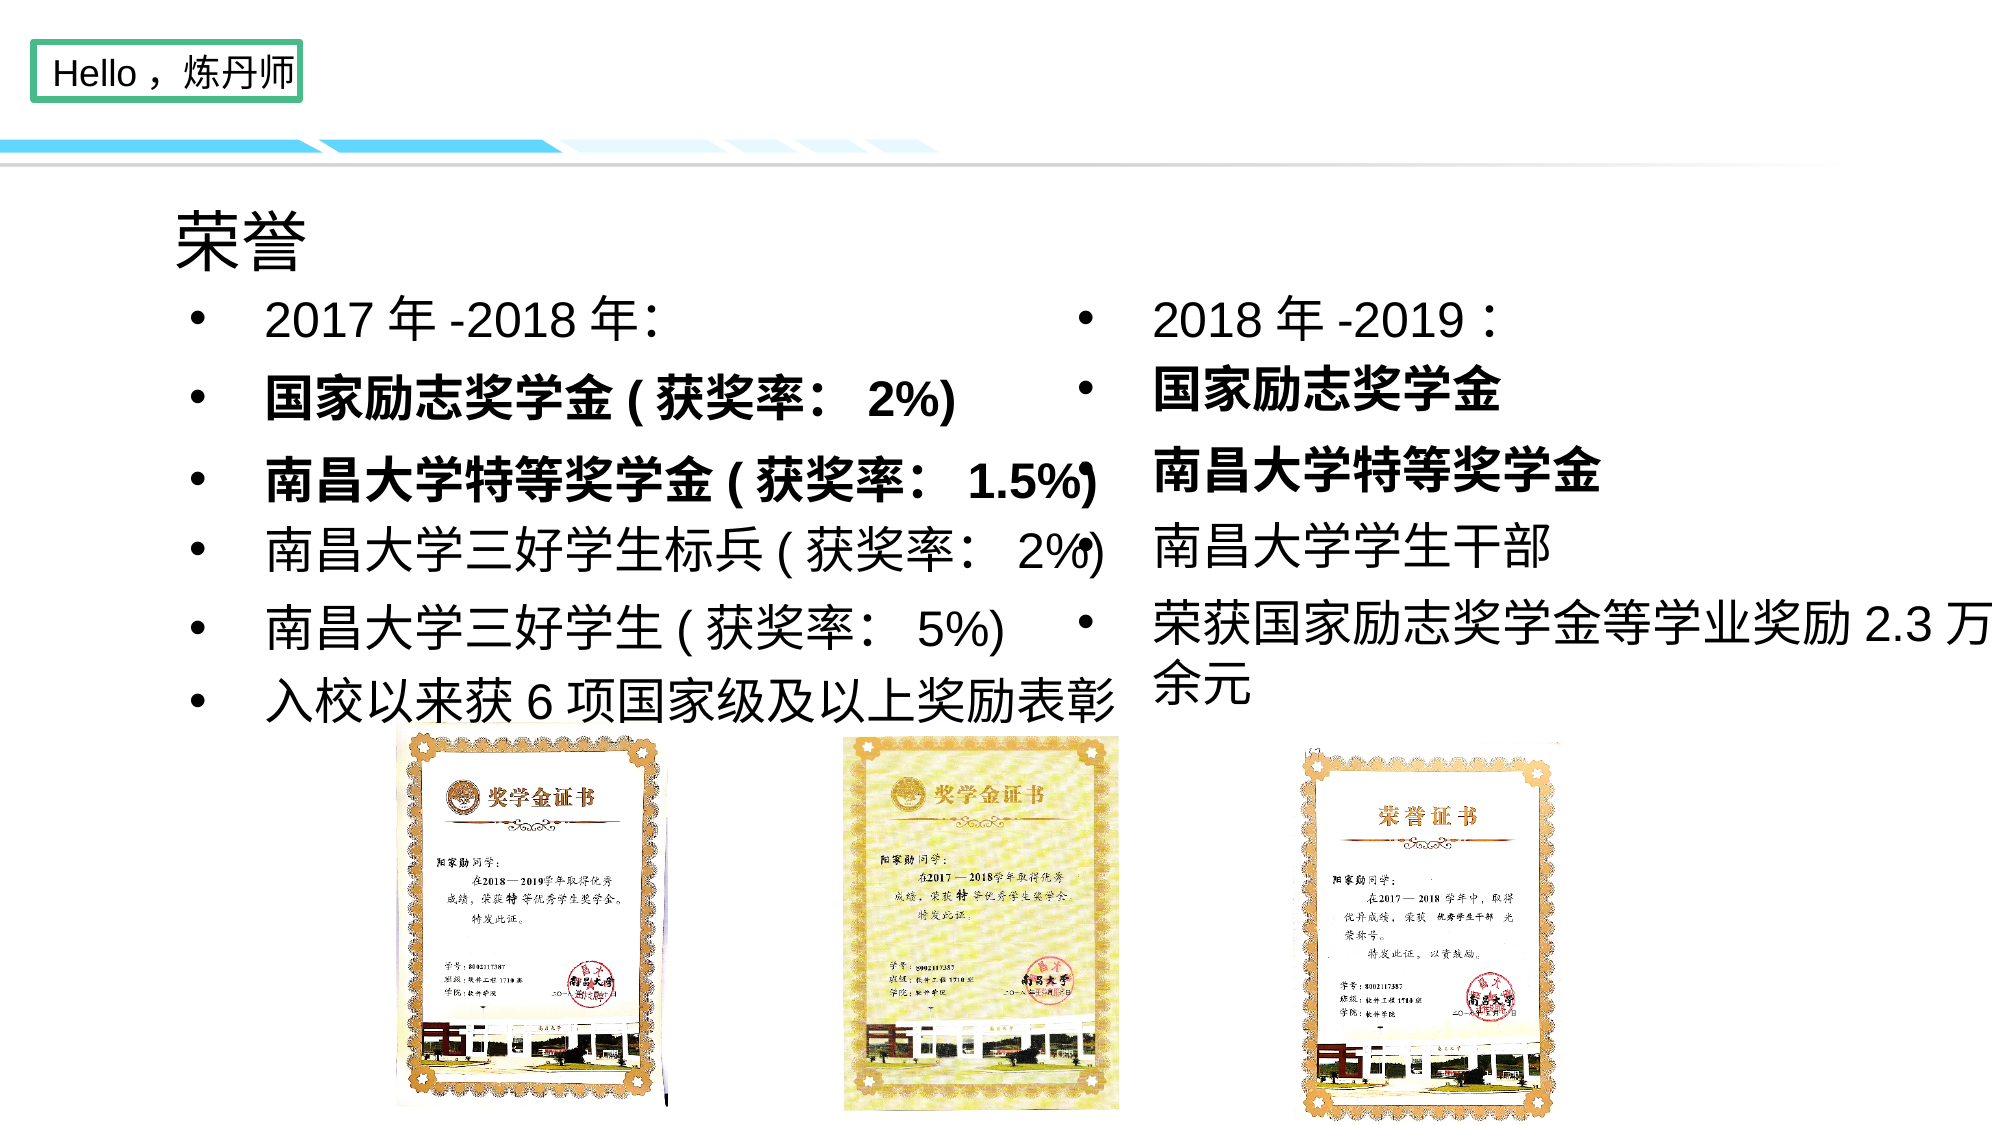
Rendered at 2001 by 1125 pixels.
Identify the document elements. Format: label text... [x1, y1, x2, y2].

text_box 荣获国家励志奖学金等学业奖励2.3万余元 [1062, 583, 2000, 631]
text_box 2018年-2019： [1062, 280, 1856, 351]
list 南昌大学三好学生标兵(获奖率：2%) [174, 510, 1062, 559]
picture [0, 163, 1851, 167]
picture [843, 735, 1119, 1125]
text_box 国家励志奖学金(获奖率：2%) [174, 359, 1032, 432]
picture [1282, 742, 1580, 1125]
text_box 南昌大学学生干部 [1062, 507, 1952, 575]
text_box 南昌大学特等奖学金 [1062, 430, 1893, 492]
text_box 国家励志奖学金 [1062, 350, 1800, 421]
title 荣誉 [174, 200, 889, 281]
text_box 南昌大学特等奖学金(获奖率：1.5%) [174, 440, 1138, 502]
list 2017年-2018年： [174, 280, 968, 341]
text_box 入校以来获6项国家级及以上奖励表彰 [174, 662, 1138, 709]
list 南昌大学三好学生(获奖率：5%) [174, 589, 1138, 659]
picture [388, 722, 675, 1125]
